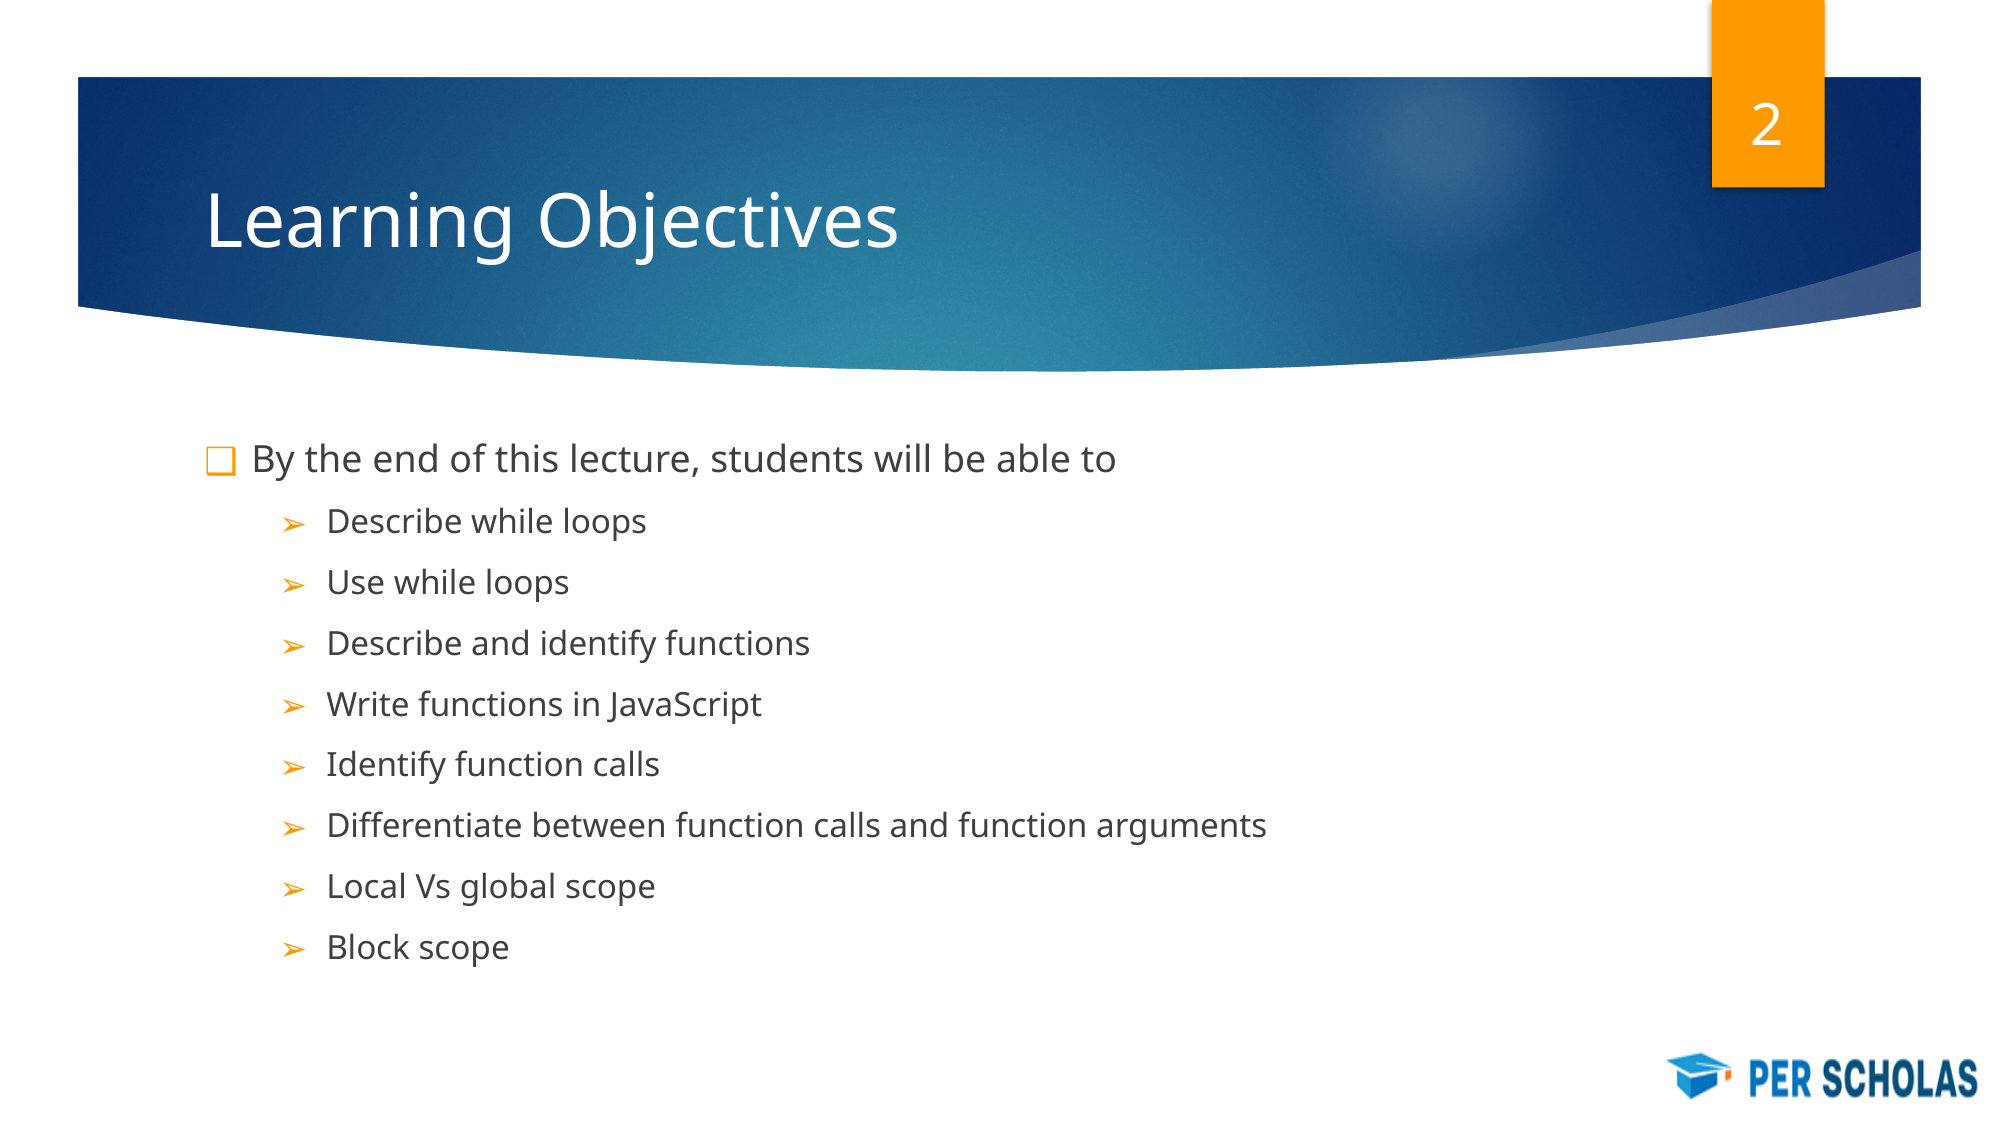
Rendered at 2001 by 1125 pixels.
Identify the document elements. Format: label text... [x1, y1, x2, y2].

slide_number ‹#› [1698, 48, 1836, 175]
title Scope – Global vs Local [1501, 309, 1754, 355]
picture [79, 78, 1920, 371]
title Learning Objectives [189, 159, 1627, 276]
list By the end of this lecture, students will be able to Describe while loops Use while loops Describe and identify functions Write functions in JavaScript Identify function calls Differentiate between function calls and function arguments Local Vs global scope Block scope [189, 427, 1627, 988]
picture [1662, 1020, 1987, 1125]
